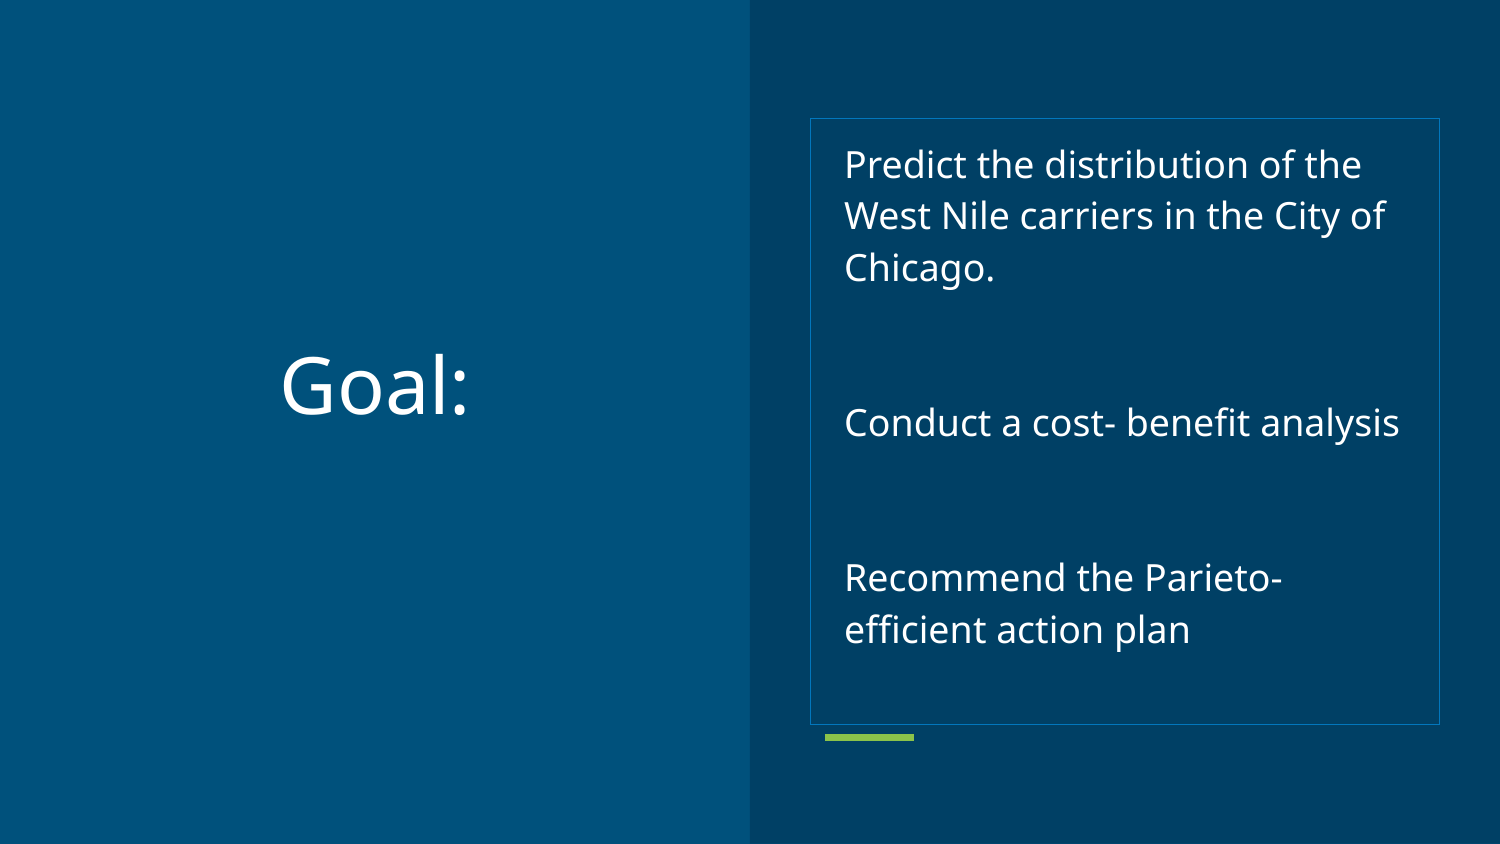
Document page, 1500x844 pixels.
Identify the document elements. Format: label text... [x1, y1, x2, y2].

title Goal: [43, 198, 708, 446]
list Predict the distribution of the West Nile carriers in the City of Chicago. Conduct a cost- benefit analysis Recommend the Parieto- efficient action plan [810, 118, 1440, 725]
